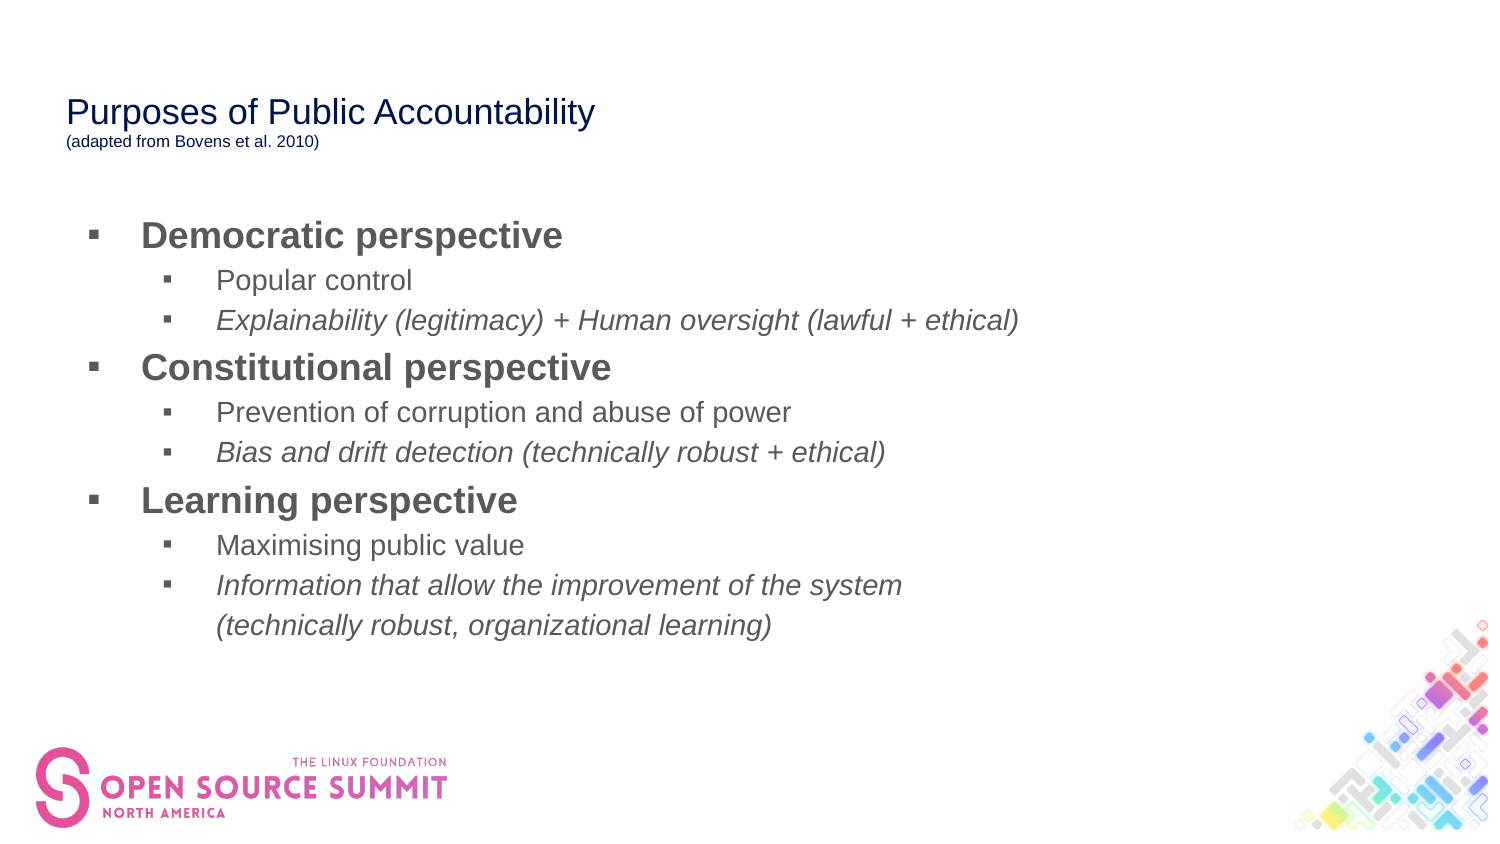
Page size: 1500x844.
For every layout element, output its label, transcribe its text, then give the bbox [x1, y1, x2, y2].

list Democratic perspective Popular control Explainability (legitimacy) + Human oversight (lawful + ethical) Constitutional perspective Prevention of corruption and abuse of power Bias and drift detection (technically robust + ethical) Learning perspective Maximising public value Information that allow the improvement of the system (technically robust, organizational learning) [51, 189, 1052, 734]
picture [36, 747, 447, 828]
picture [1294, 620, 1488, 830]
title Purposes of Public Accountability (adapted from Bovens et al. 2010) [51, 72, 1449, 167]
